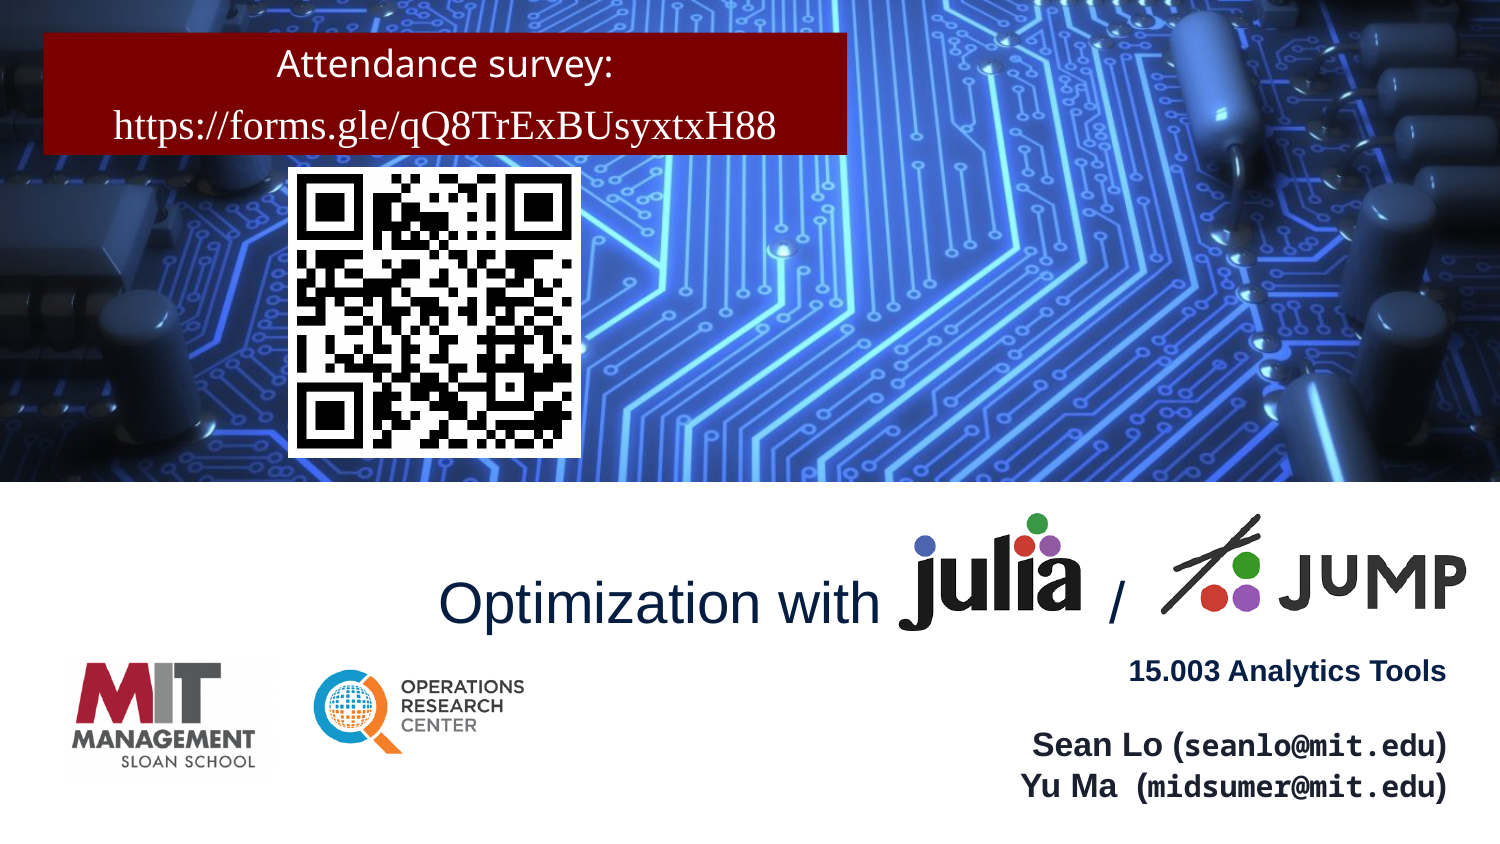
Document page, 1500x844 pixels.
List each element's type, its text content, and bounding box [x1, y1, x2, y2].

text_box Optimization with / [7, 536, 893, 629]
picture [1143, 507, 1484, 630]
picture [292, 648, 545, 775]
text_box 15.003 Analytics Tools Sean Lo (seanlo@mit.edu) Yu Ma (midsumer@mit.edu) [934, 643, 1462, 813]
picture [0, 0, 1500, 483]
text_box Optimization with / [1086, 536, 1138, 629]
picture [898, 513, 1082, 632]
picture [61, 653, 275, 781]
